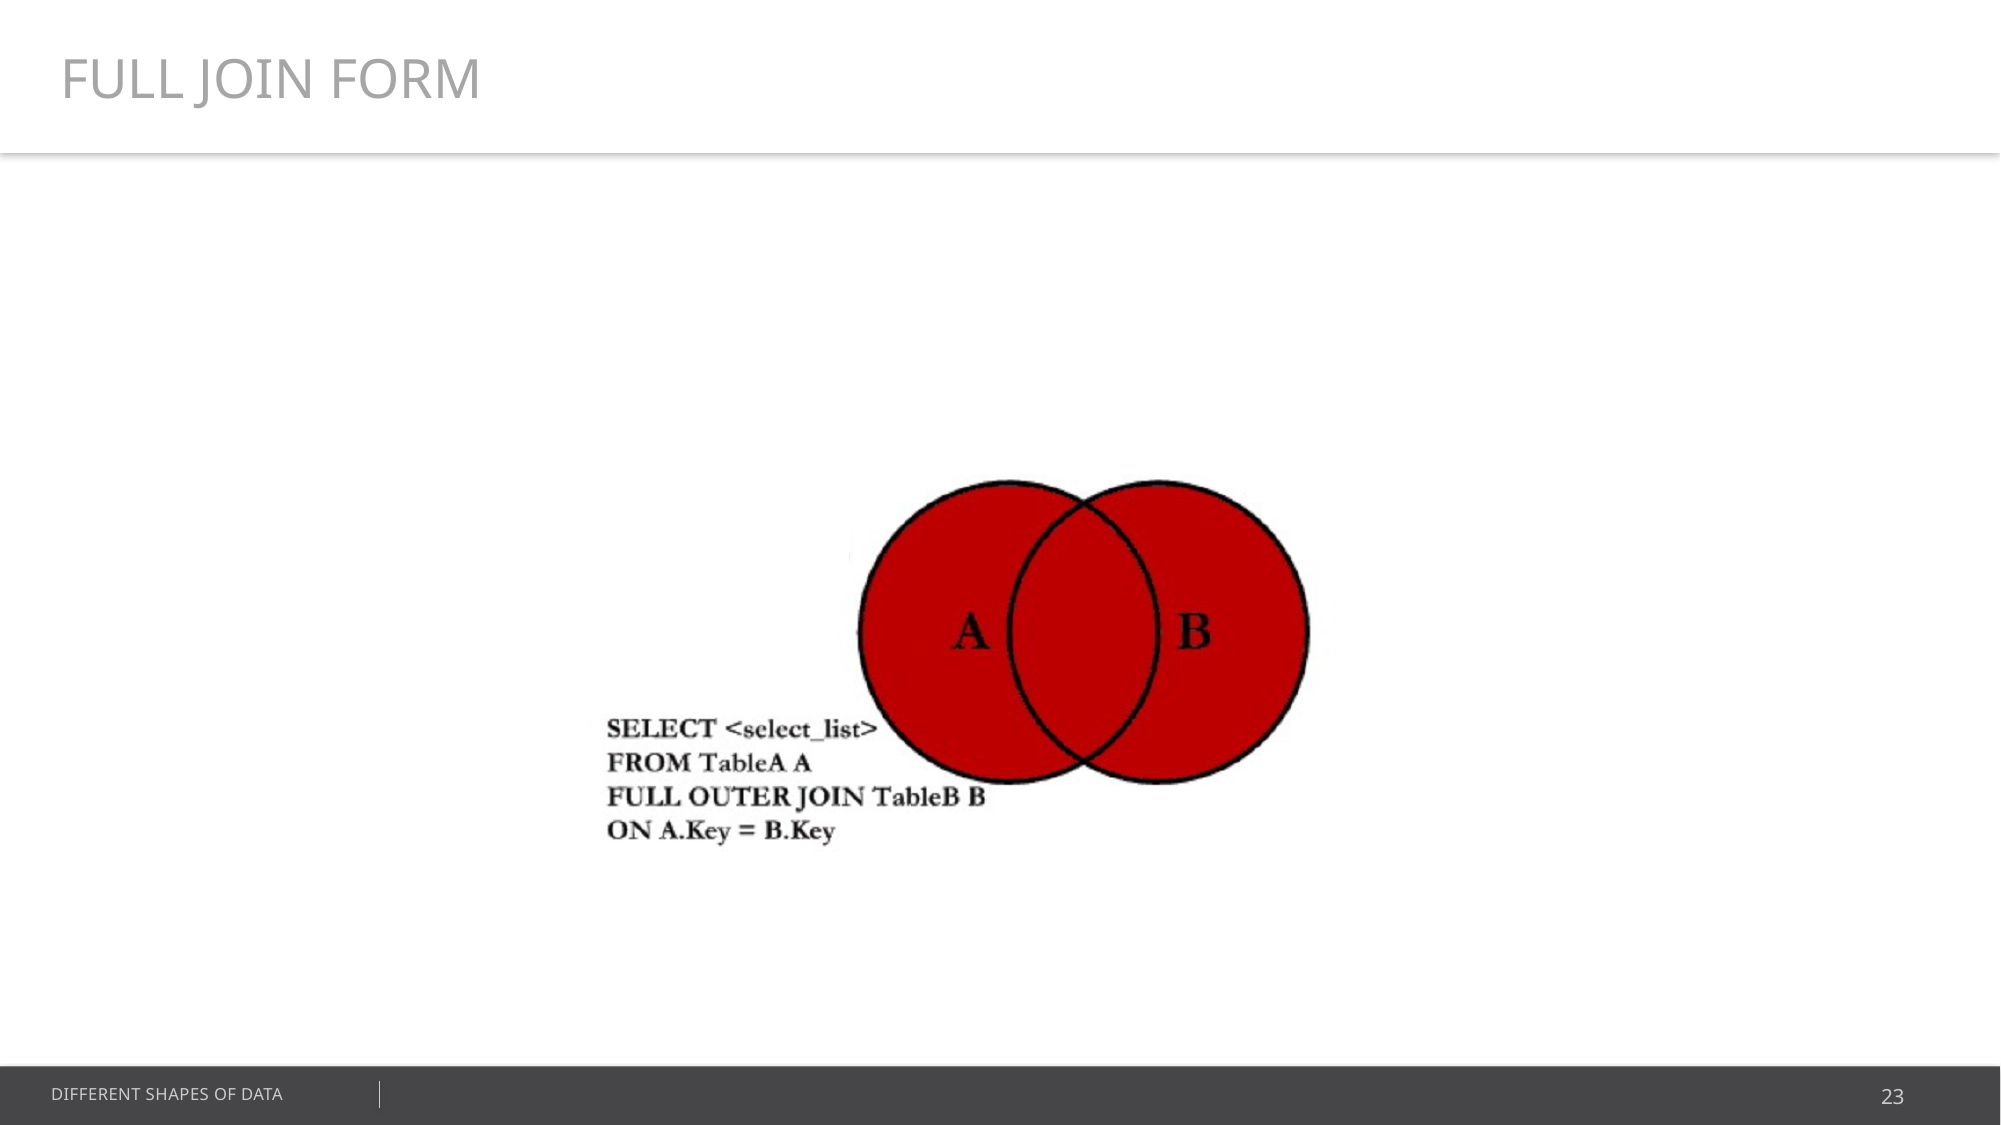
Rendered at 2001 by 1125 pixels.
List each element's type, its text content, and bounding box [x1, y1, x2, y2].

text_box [436, 392, 1335, 852]
list FULL JOIN FORM [0, 0, 2000, 153]
